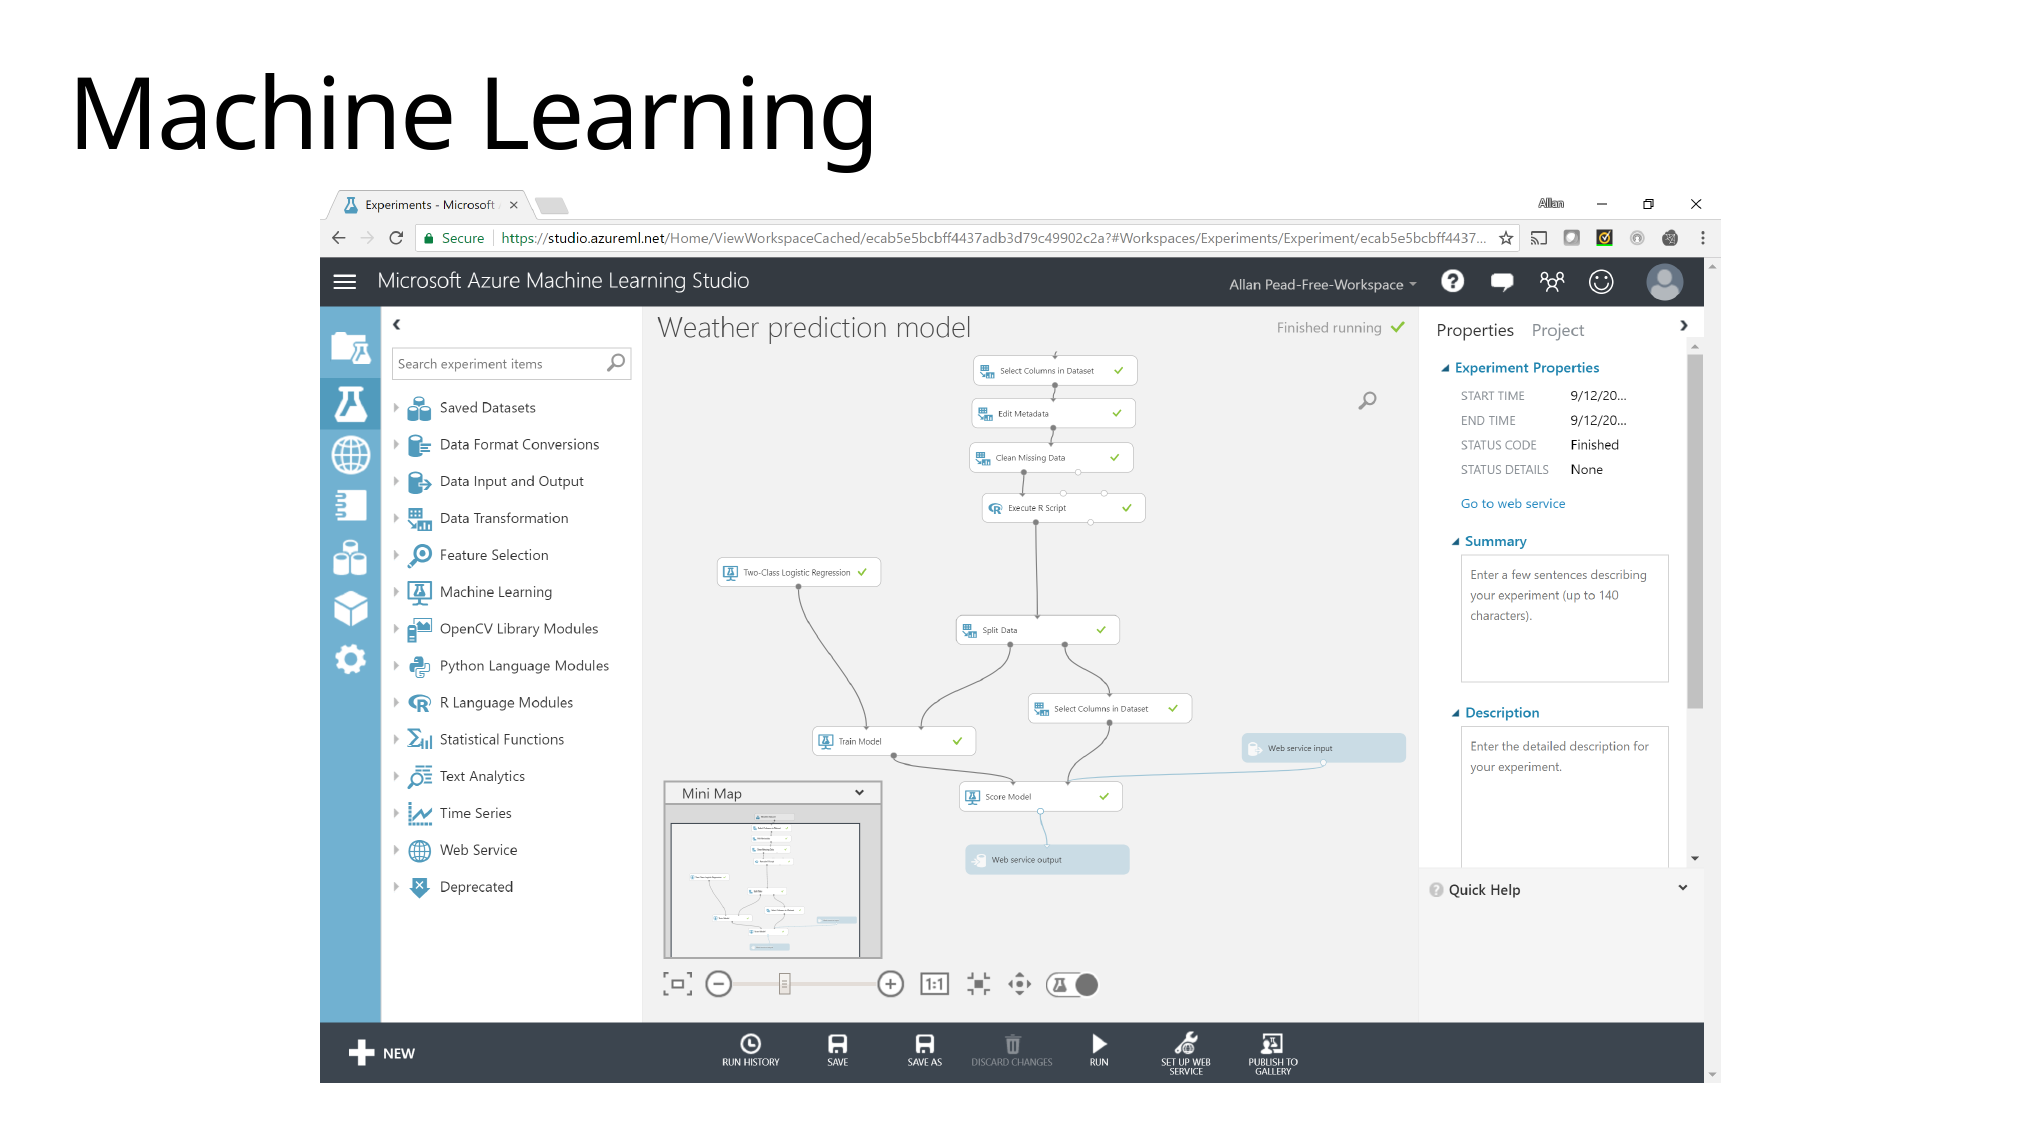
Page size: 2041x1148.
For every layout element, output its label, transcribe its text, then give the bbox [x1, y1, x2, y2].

picture [319, 189, 1721, 1083]
title Machine Learning [45, 48, 1996, 199]
